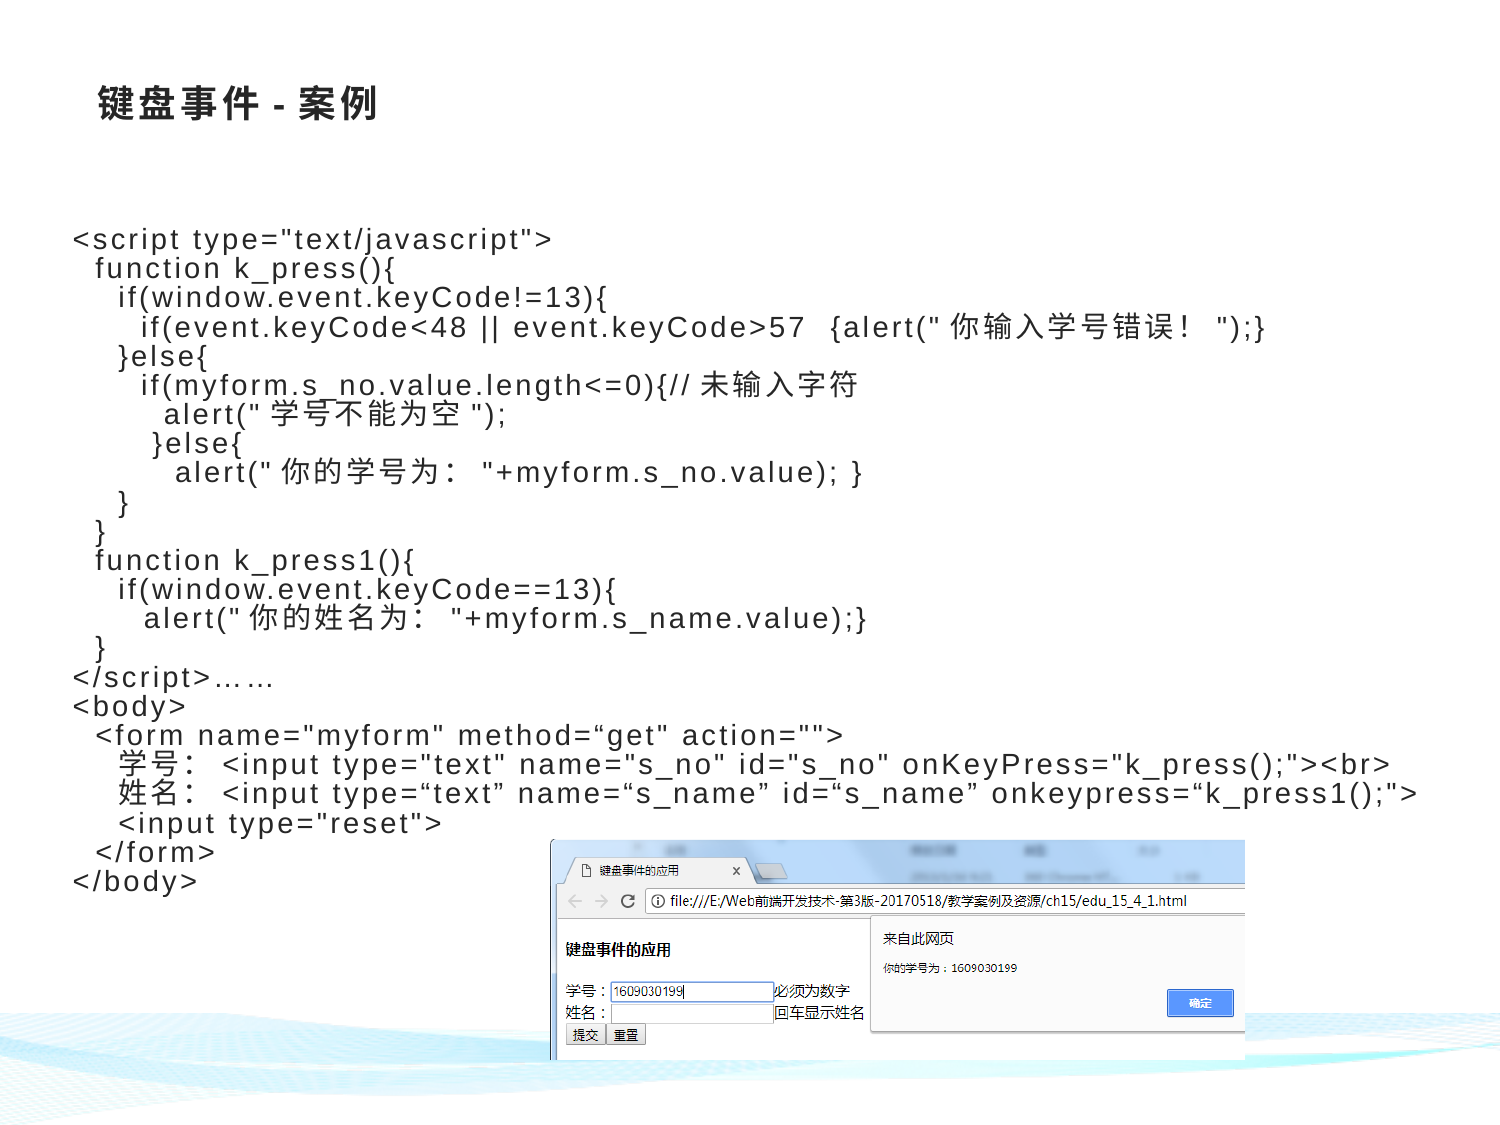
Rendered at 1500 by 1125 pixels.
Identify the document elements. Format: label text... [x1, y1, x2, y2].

picture [0, 839, 1500, 1125]
list <script type="text/javascript"> function k_press(){ if(window.event.keyCode!=13){ if(event.keyCode<48 || event.keyCode>57 {alert("你输入学号错误！");} }else{ if(myform.s_no.value.length<=0){//未输入字符 alert("学号不能为空"); }else{ alert("你的学号为："+myform.s_no.value); } } } function k_press1(){ if(window.event.keyCode==13){ alert("你的姓名为："+myform.s_name.value);} } </script>…… <body> <form name="myform" method=“get" action=""> 学号：<input type="text" name="s_no" id="s_no" onKeyPress="k_press();"><br> 姓名：<input type=“text” name=“s_name” id=“s_name” onkeypress=“k_press1();"> <input type="reset"> </form> </body> [57, 218, 1444, 1060]
title 键盘事件-案例 [82, 72, 1418, 146]
